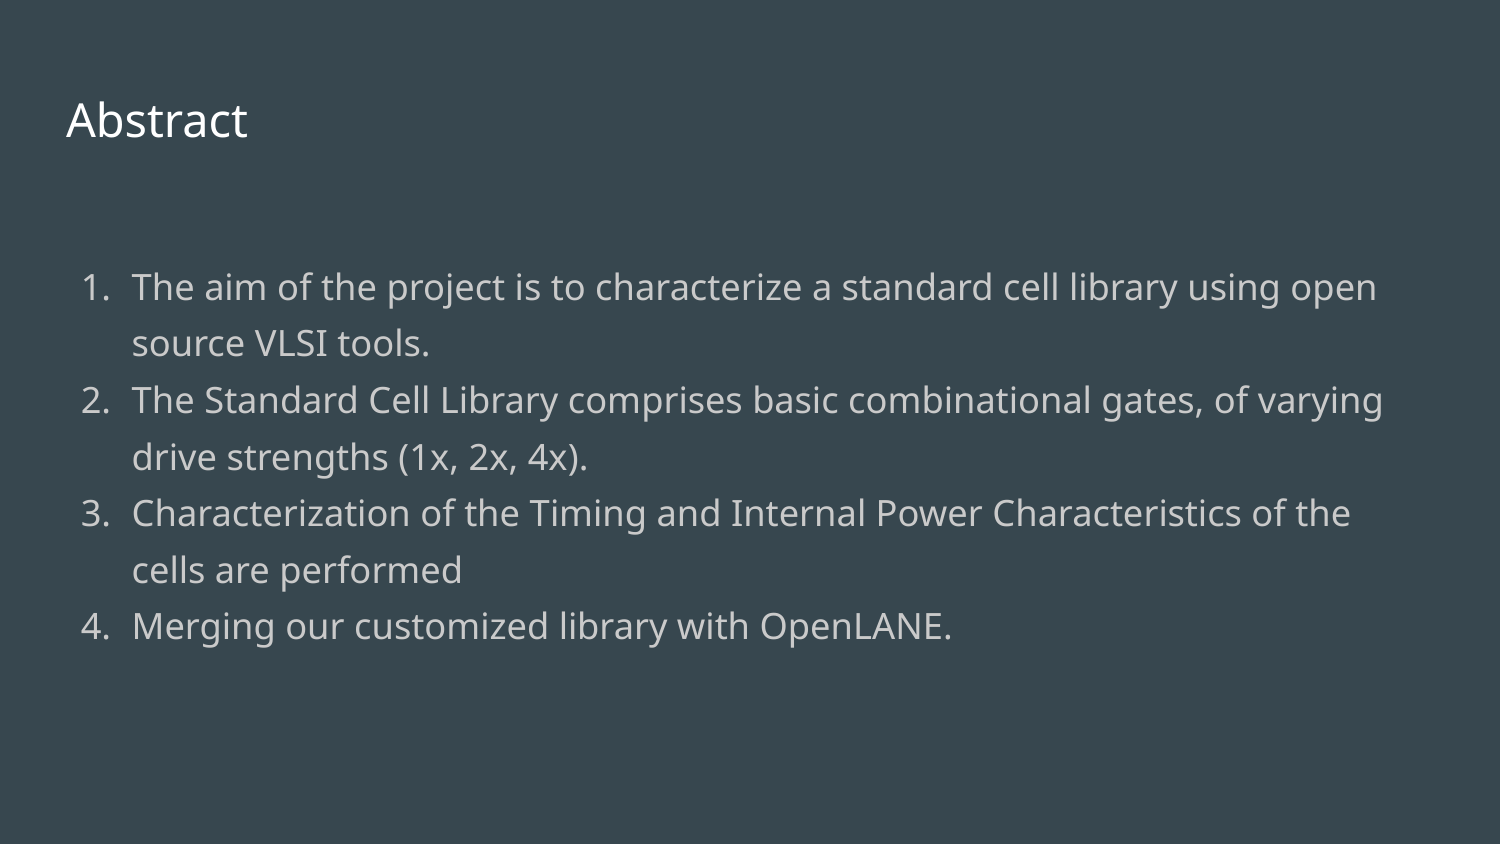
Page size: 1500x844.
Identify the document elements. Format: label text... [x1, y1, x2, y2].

list The aim of the project is to characterize a standard cell library using open source VLSI tools. The Standard Cell Library comprises basic combinational gates, of varying drive strengths (1x, 2x, 4x). Characterization of the Timing and Internal Power Characteristics of the cells are performed Merging our customized library with OpenLANE. [51, 238, 1449, 666]
title Abstract [51, 72, 1449, 167]
